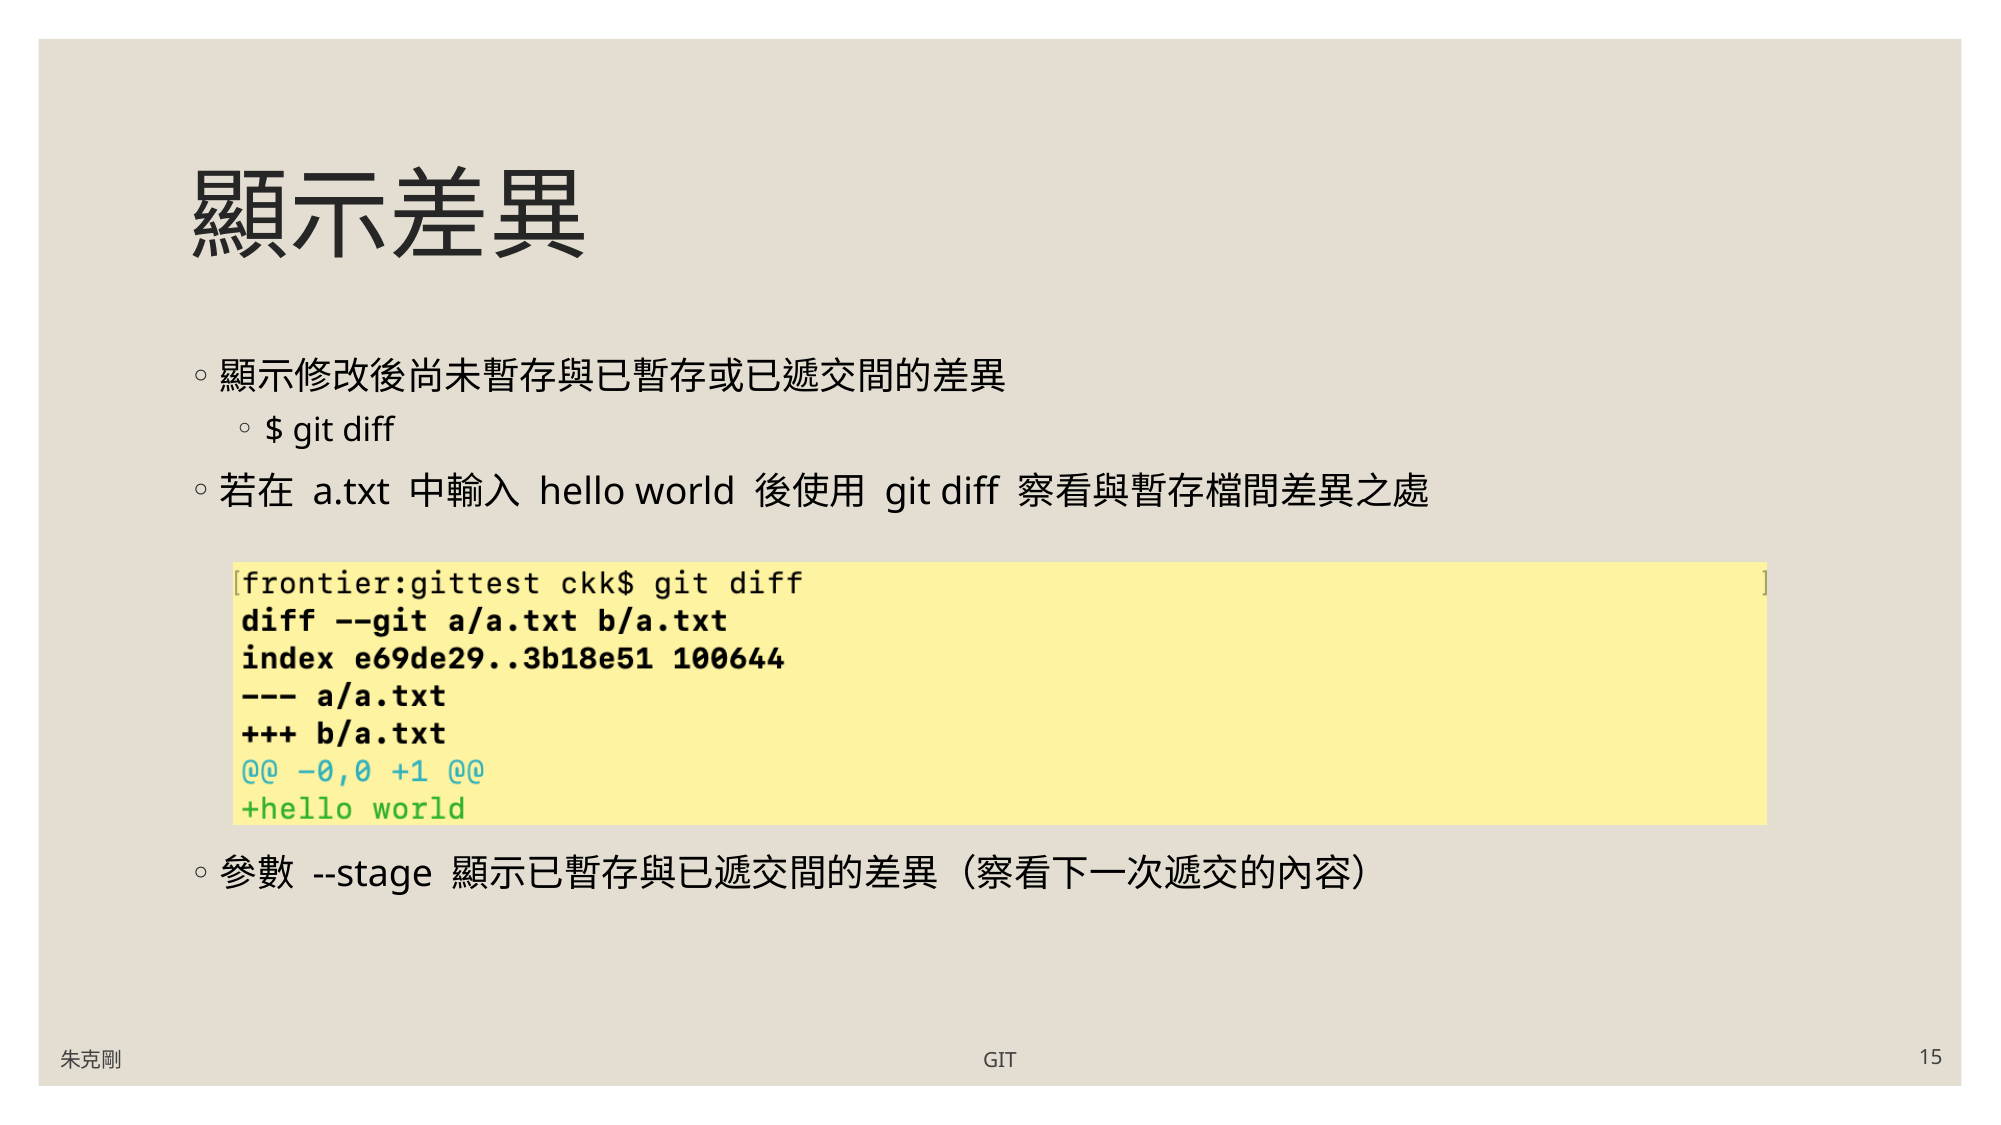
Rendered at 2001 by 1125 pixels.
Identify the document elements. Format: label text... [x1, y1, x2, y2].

list 顯示修改後尚未暫存與已暫存或已遞交間的差異 $ git diff 若在 a.txt 中輸入 hello world 後使用 git diff 察看與暫存檔間差異之處 參數 --stage 顯示已暫存與已遞交間的差異（察看下一次遞交的內容） [174, 345, 1825, 990]
slide_number 朱克剛 [45, 1034, 495, 1080]
slide_number 15 [1717, 1034, 1958, 1080]
footer GIT [572, 1034, 1428, 1080]
picture [233, 562, 1767, 825]
title 顯示差異 [174, 105, 1825, 331]
